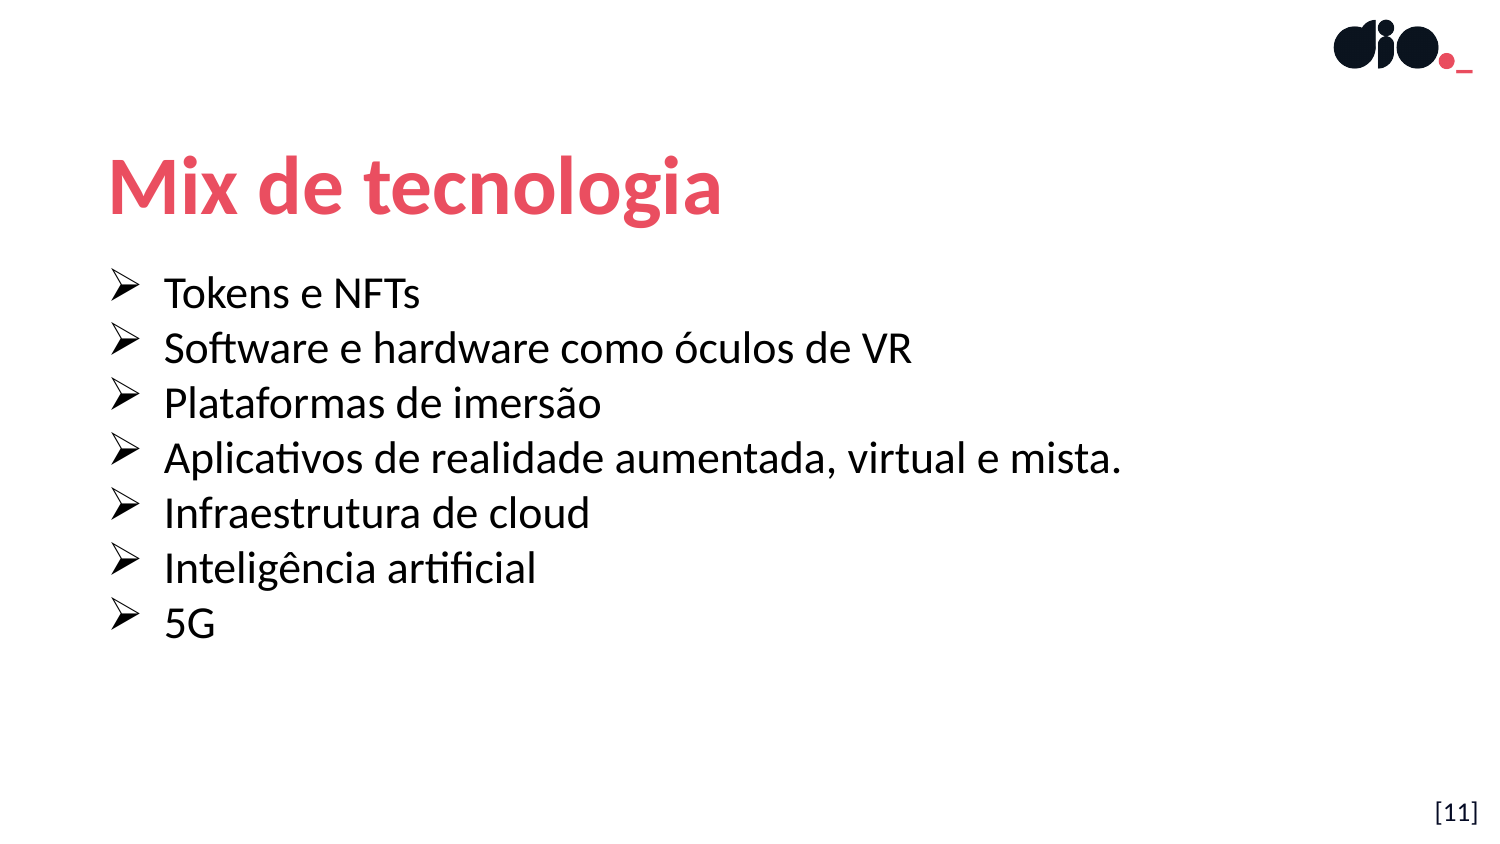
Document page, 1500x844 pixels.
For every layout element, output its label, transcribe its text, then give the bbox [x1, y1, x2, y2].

slide_number [11] [1403, 779, 1494, 844]
text_box Mix de tecnologia [92, 104, 1408, 243]
picture [1333, 19, 1473, 74]
text_box Tokens e NFTs Software e hardware como óculos de VR Plataformas de imersão Aplicativos de realidade aumentada, virtual e mista. Infraestrutura de cloud Inteligência artificial 5G [92, 255, 1180, 655]
